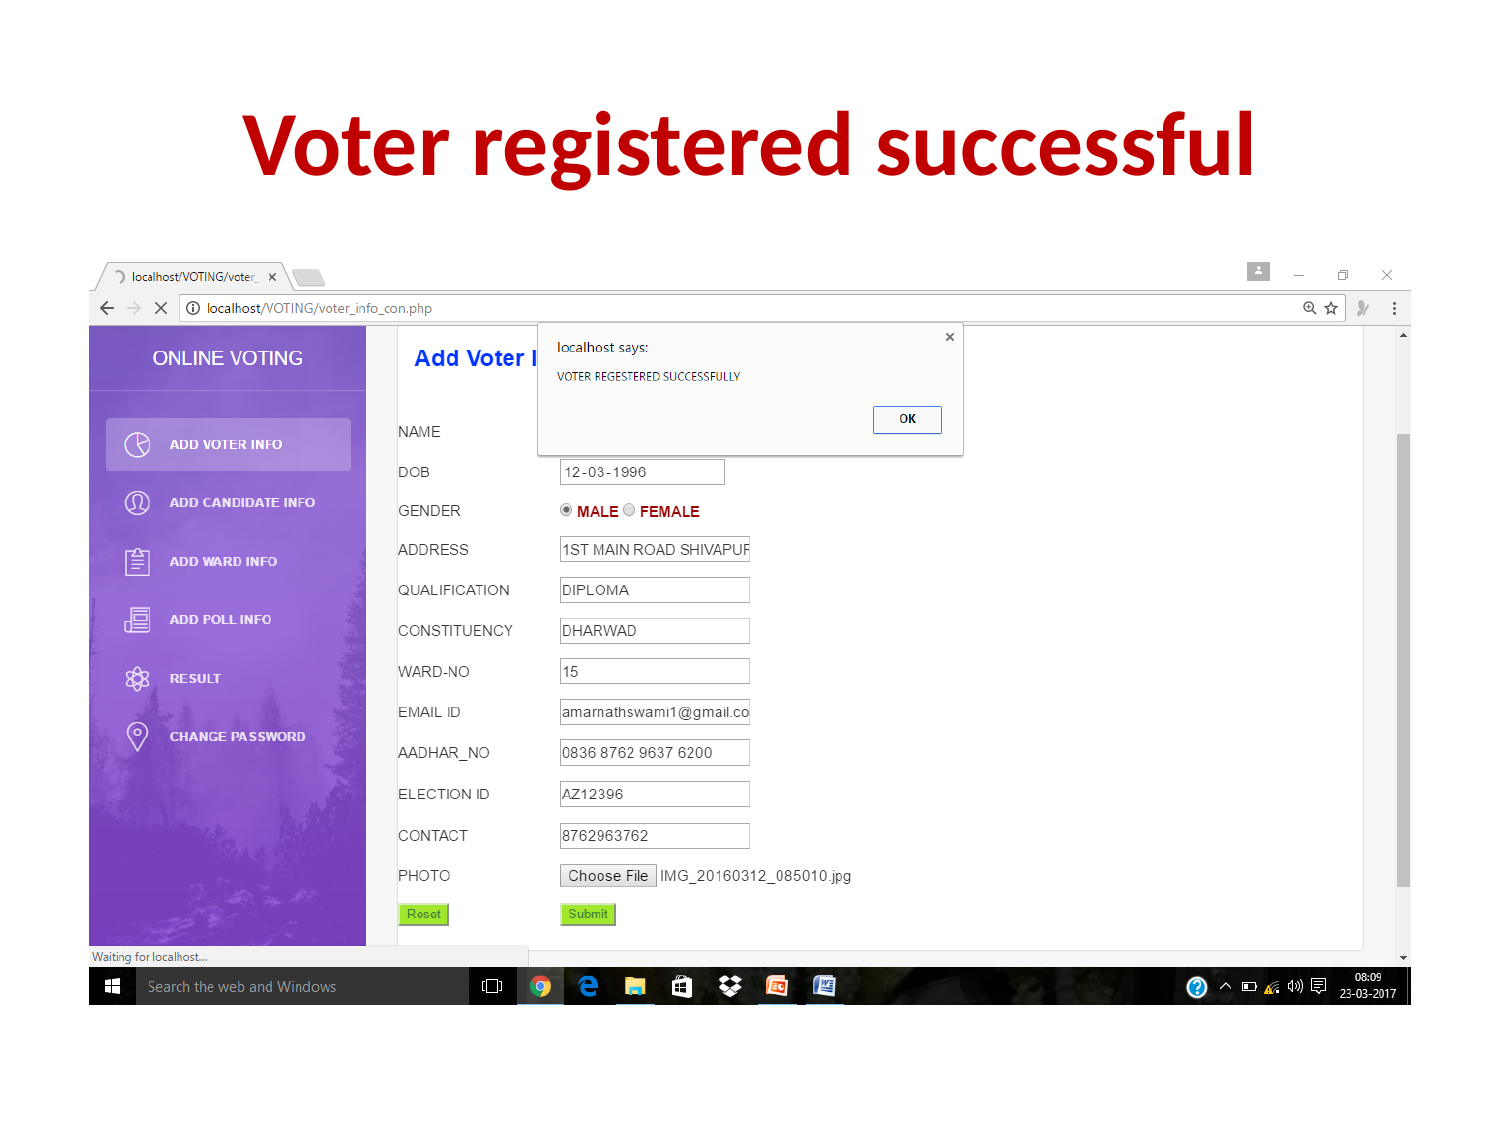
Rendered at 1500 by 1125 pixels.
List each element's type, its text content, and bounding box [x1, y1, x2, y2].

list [89, 262, 1411, 1006]
title Voter registered successful [75, 45, 1425, 233]
